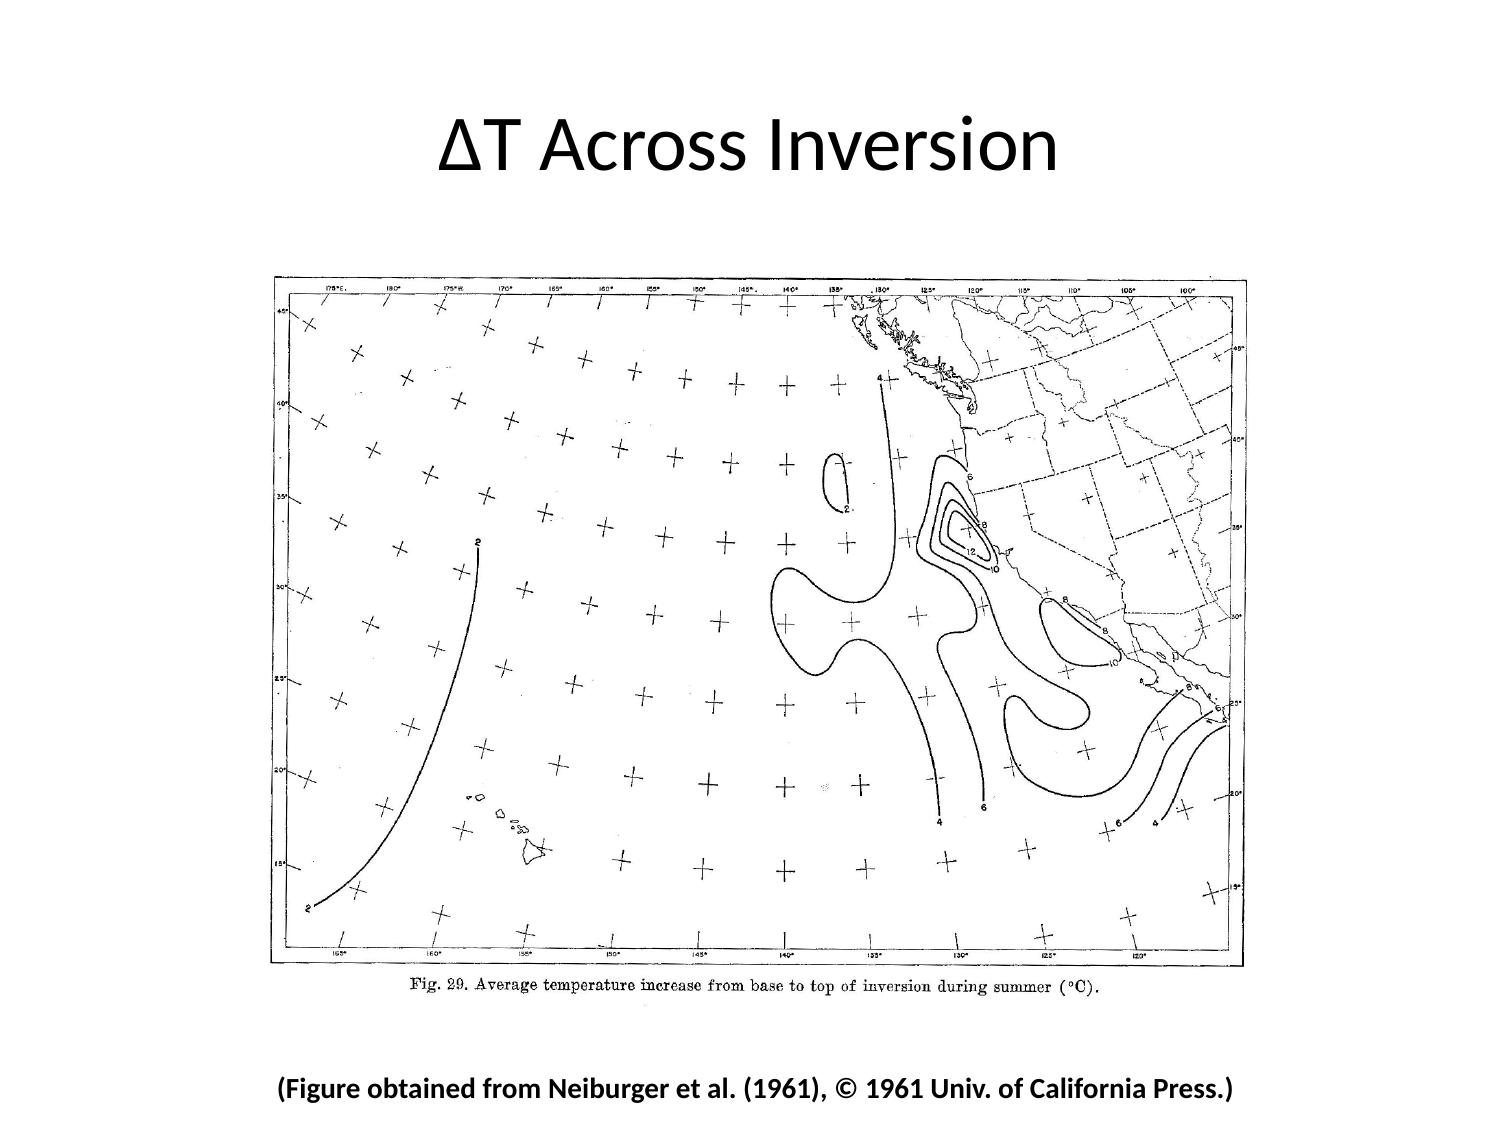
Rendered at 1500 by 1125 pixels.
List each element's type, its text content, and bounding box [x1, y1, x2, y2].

picture [245, 133, 1266, 1125]
text_box (Figure obtained from Neiburger et al. (1961), © 1961 Univ. of California Press.) [261, 1062, 375, 1113]
title ∆T Across Inversion [75, 45, 1425, 233]
text_box (Figure obtained from Neiburger et al. (1961), © 1961 Univ. of California Press.) [1136, 1062, 1250, 1113]
